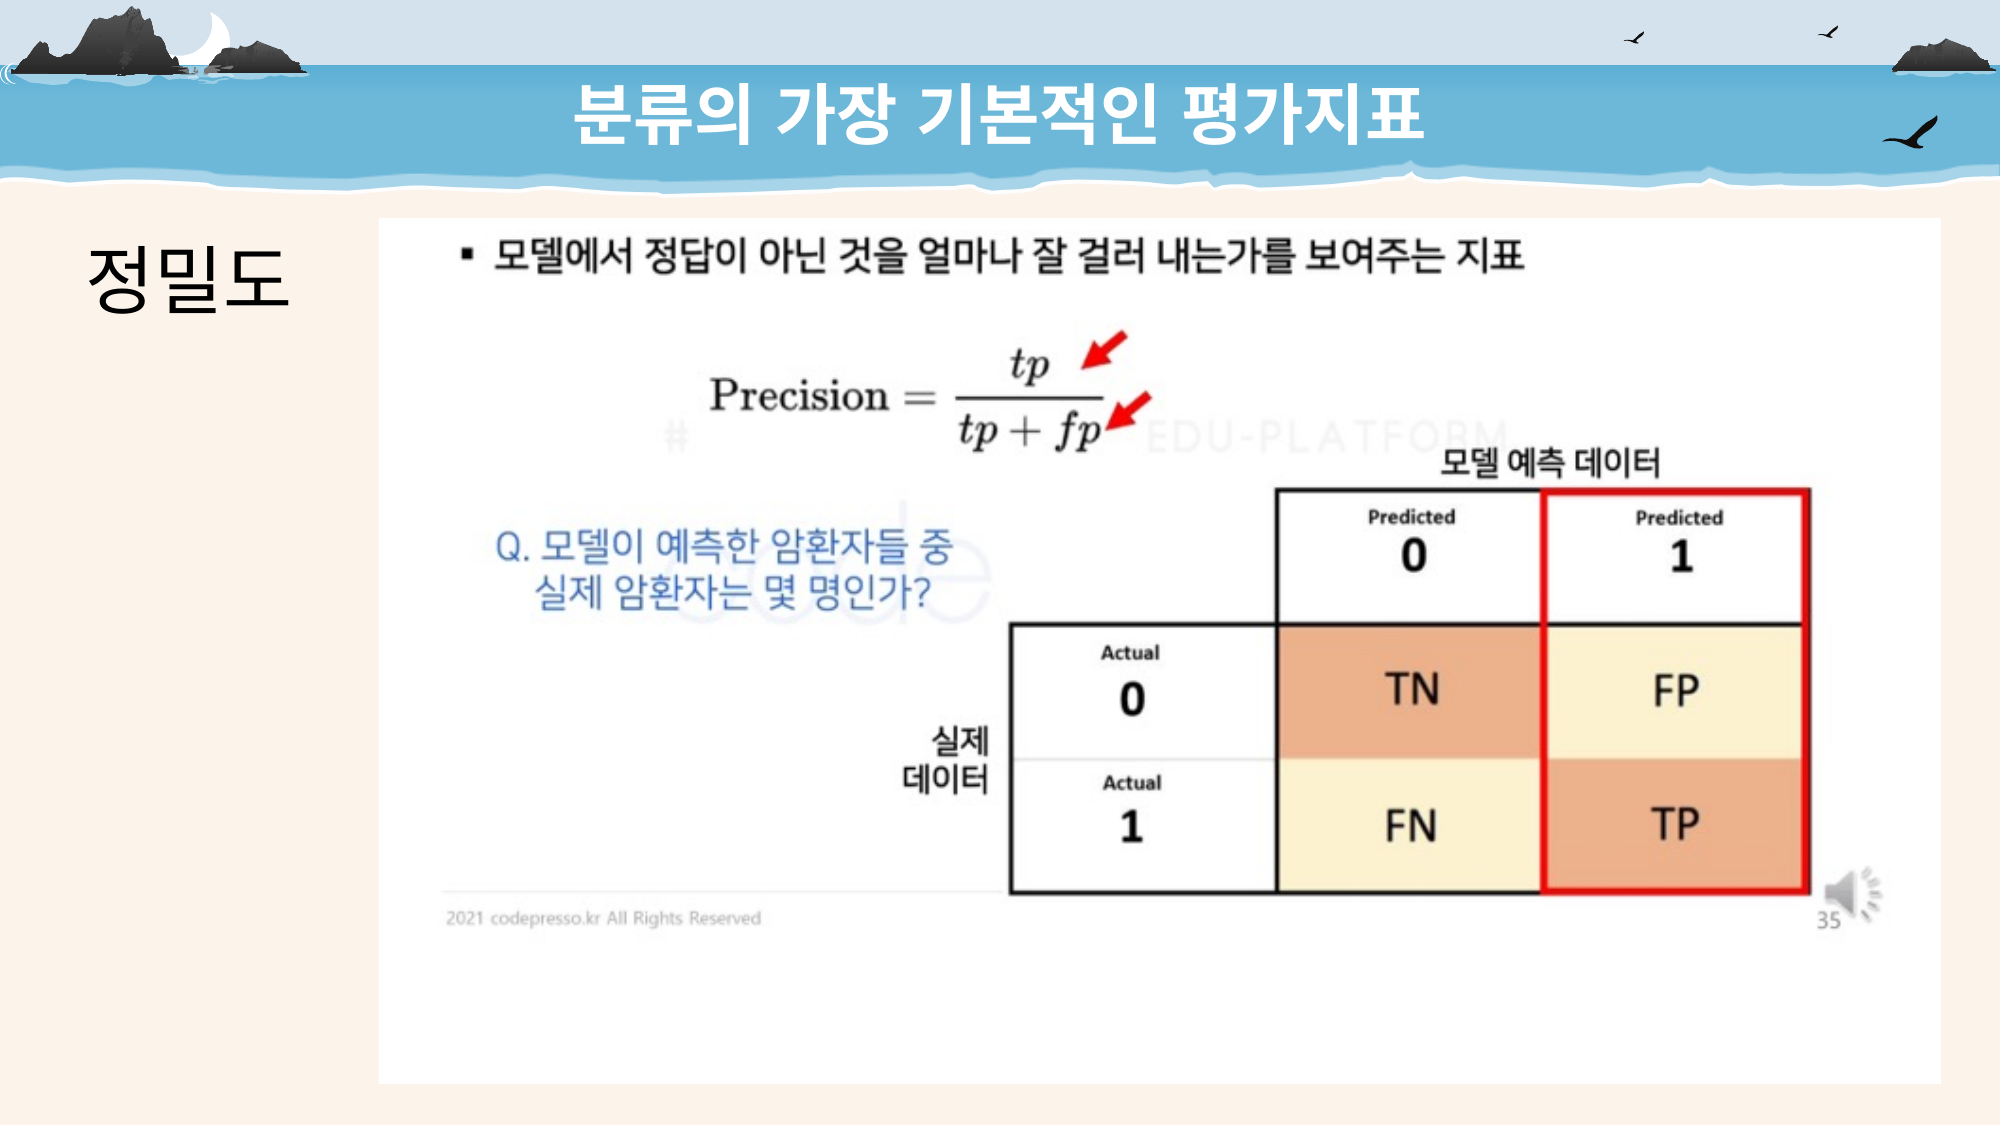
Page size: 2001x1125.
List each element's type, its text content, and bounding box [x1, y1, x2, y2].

text_box 정밀도 [70, 225, 308, 331]
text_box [0, 0, 2000, 218]
picture [378, 218, 1941, 1084]
